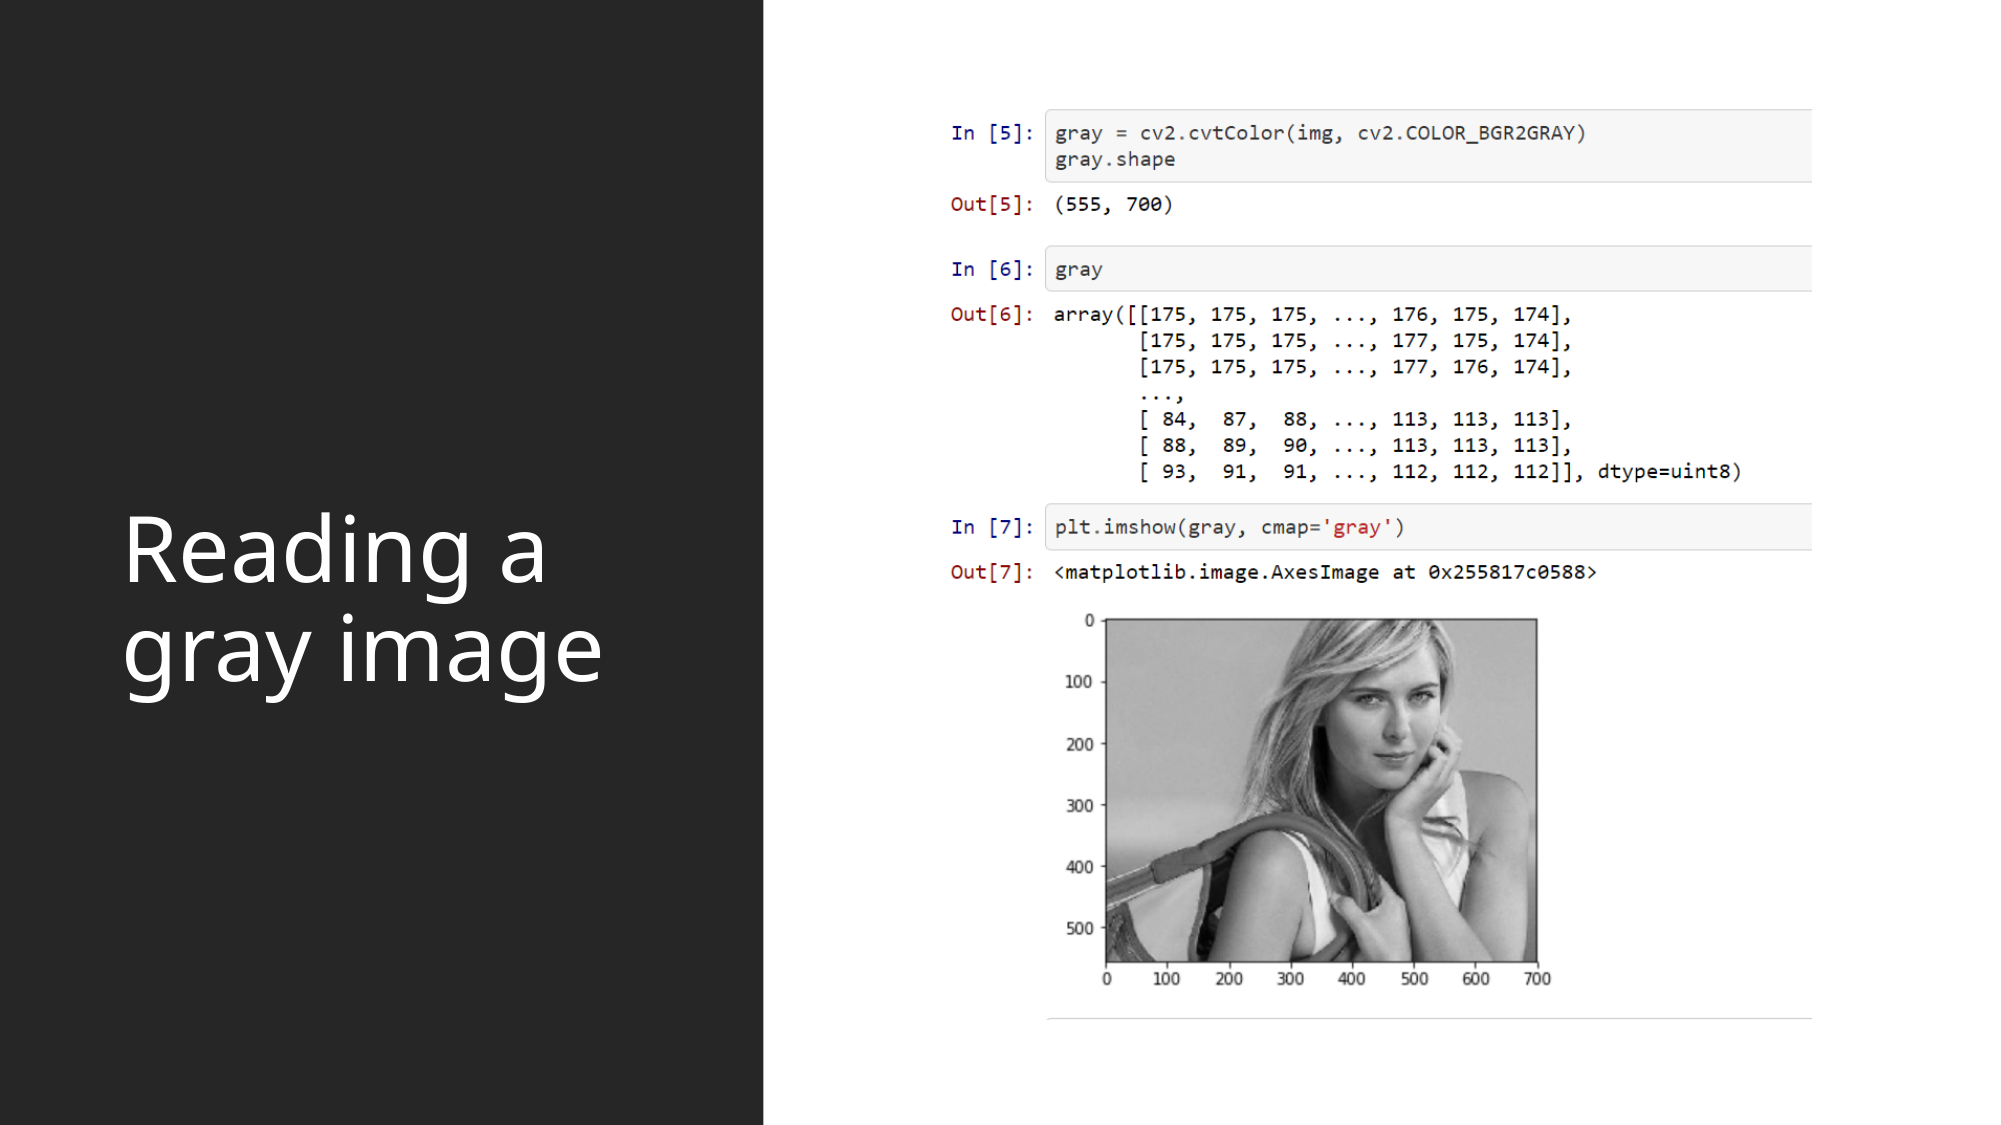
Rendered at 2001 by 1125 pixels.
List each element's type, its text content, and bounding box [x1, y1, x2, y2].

text_box [0, 0, 764, 1125]
title Reading a gray image [106, 104, 661, 709]
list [935, 104, 1812, 1020]
